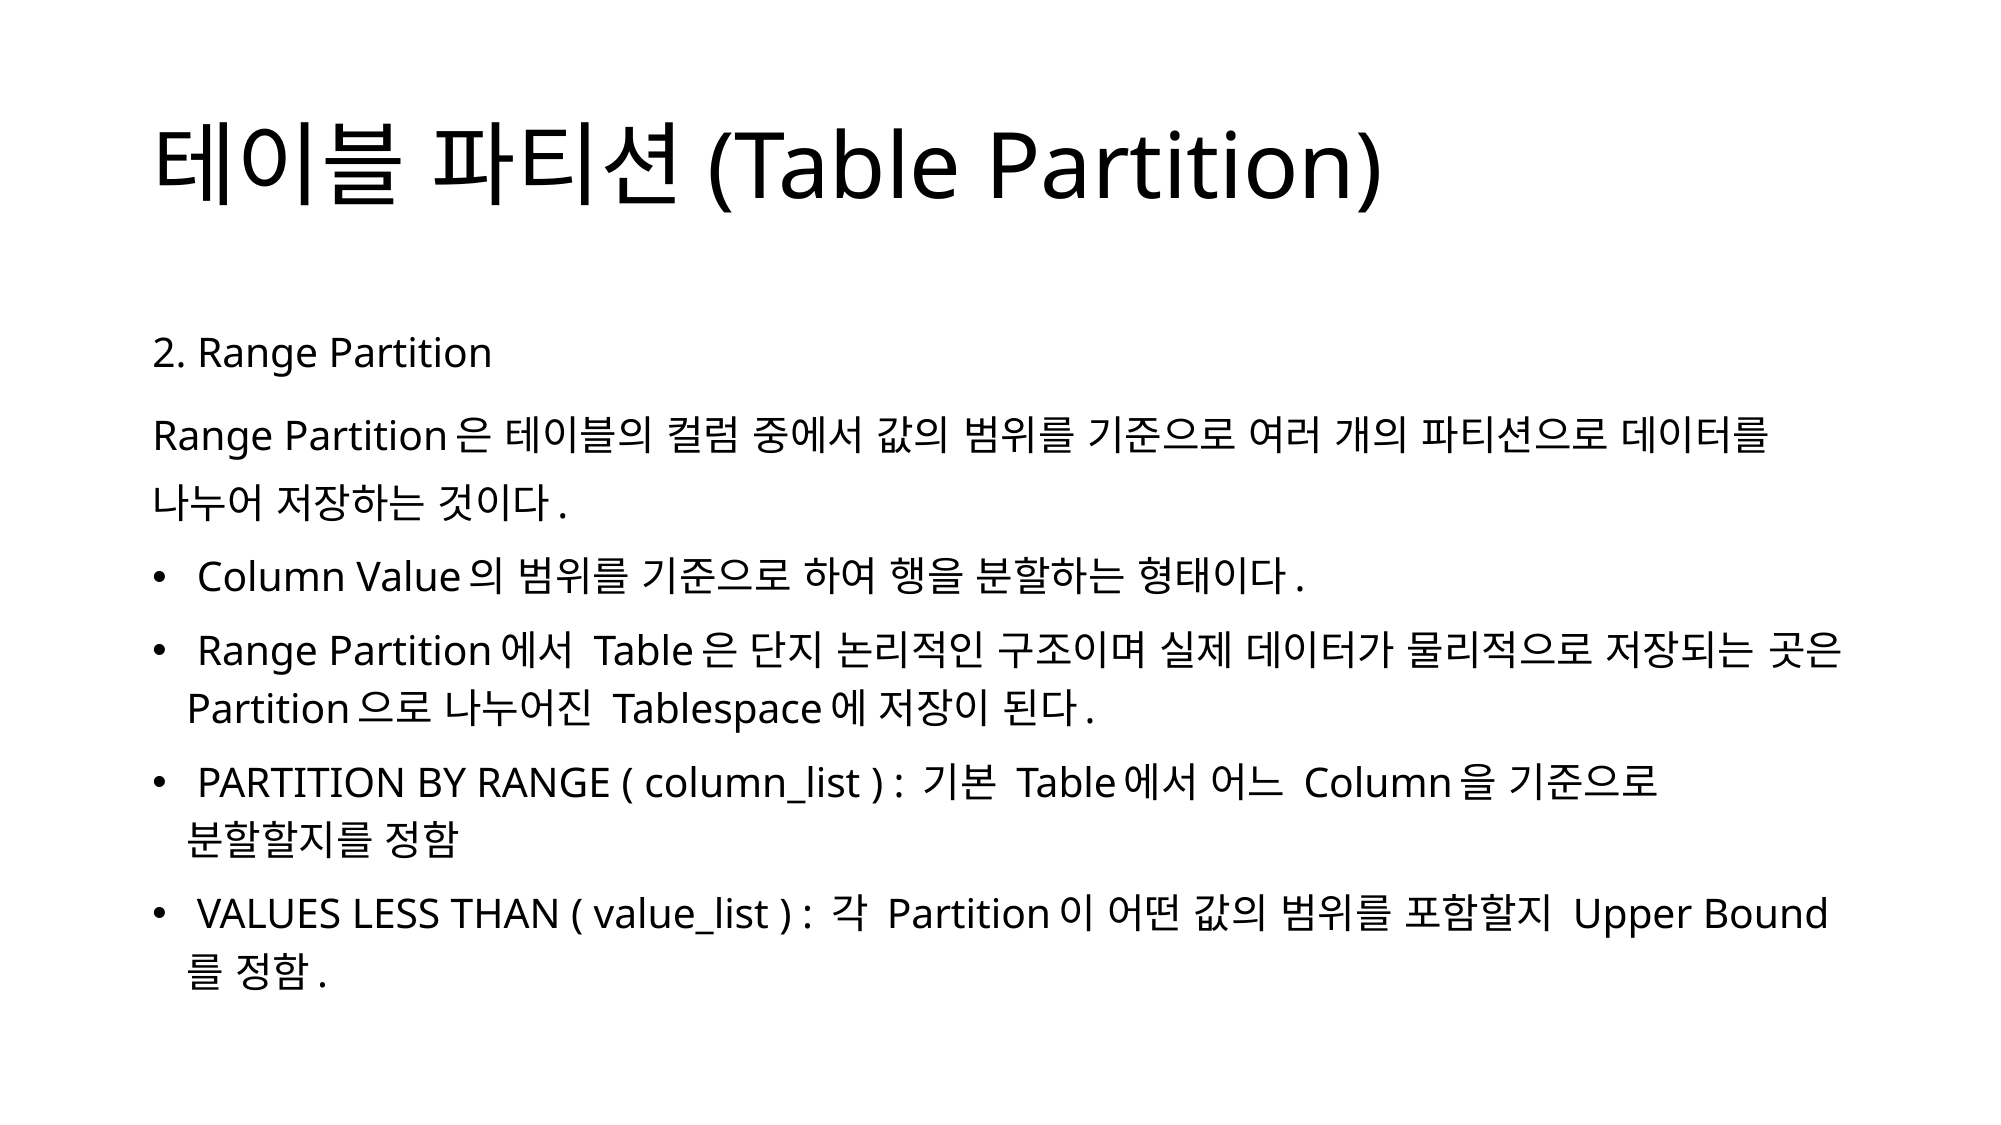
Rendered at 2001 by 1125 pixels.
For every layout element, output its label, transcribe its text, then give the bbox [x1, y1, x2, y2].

title 테이블 파티션(Table Partition) [137, 59, 1863, 278]
list 2. Range Partition Range Partition은 테이블의 컬럼 중에서 값의 범위를 기준으로 여러 개의 파티션으로 데이터를 나누어 저장하는 것이다. Column Value의 범위를 기준으로 하여 행을 분할하는 형태이다. Range Partition에서 Table은 단지 논리적인 구조이며 실제 데이터가 물리적으로 저장되는 곳은 Partition으로 나누어진 Tablespace에 저장이 된다. PARTITION BY RANGE ( column_list ) : 기본 Table에서 어느 Column을 기준으로 분할할지를 정함 VALUES LESS THAN ( value_list ) : 각 Partition이 어떤 값의 범위를 포함할지 Upper Bound를 정함. [137, 299, 1863, 1014]
